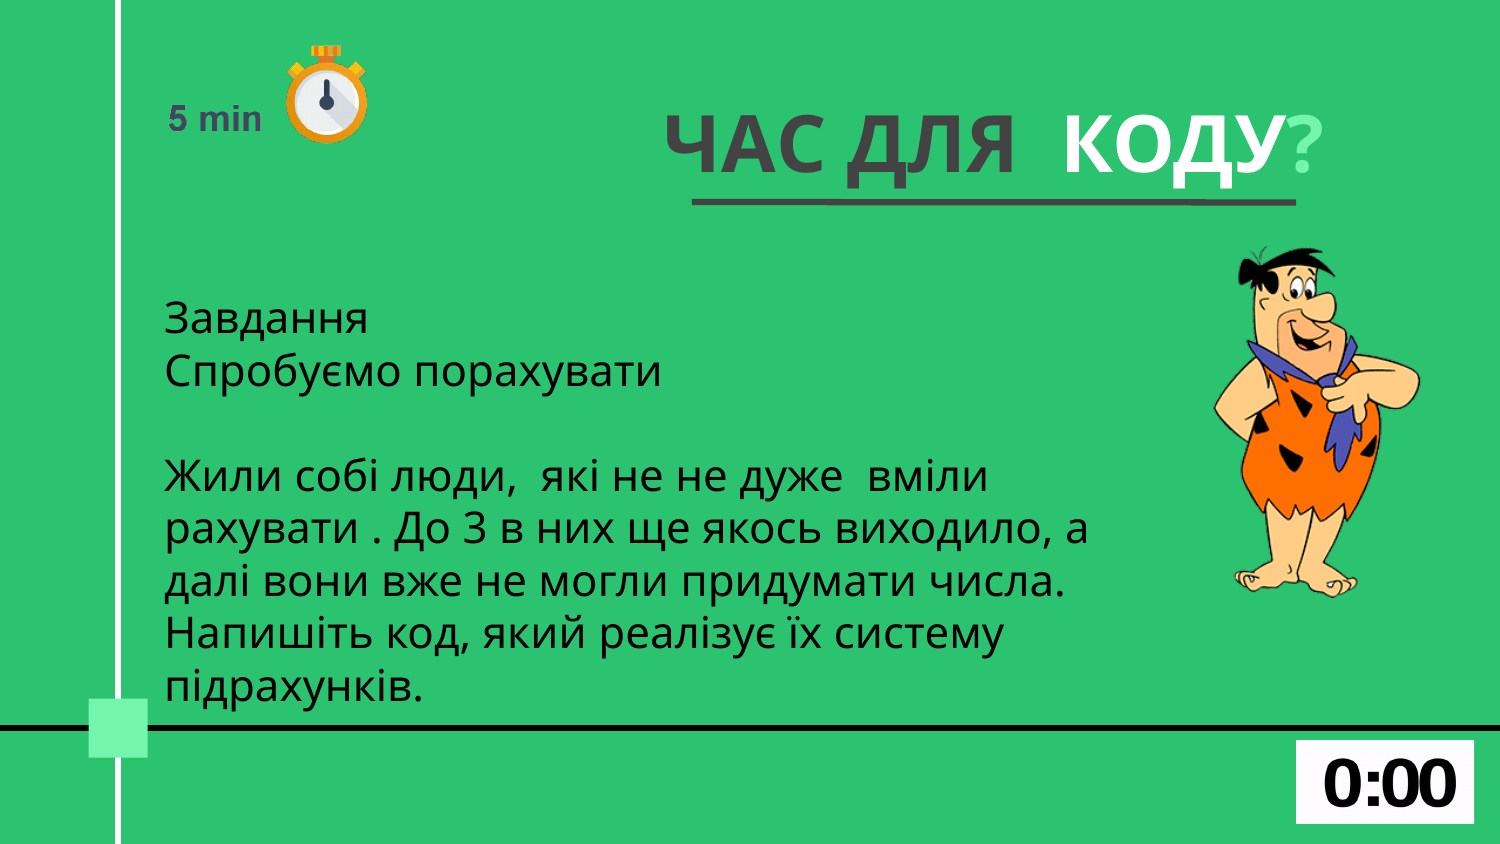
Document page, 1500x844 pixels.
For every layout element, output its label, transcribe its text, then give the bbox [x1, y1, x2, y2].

title ЧАС ДЛЯ КОДУ? [495, 0, 1493, 203]
picture [1295, 740, 1475, 824]
text_box Завдання Спробуємо порахувати Жили собі люди, які не не дуже вміли рахувати . До 3 в них ще якось виходило, а далі вони вже не могли придумати числа. Напишіть код, який реалізує їх систему підрахунків. [149, 275, 1190, 701]
picture [149, 40, 425, 201]
picture [1148, 245, 1500, 598]
